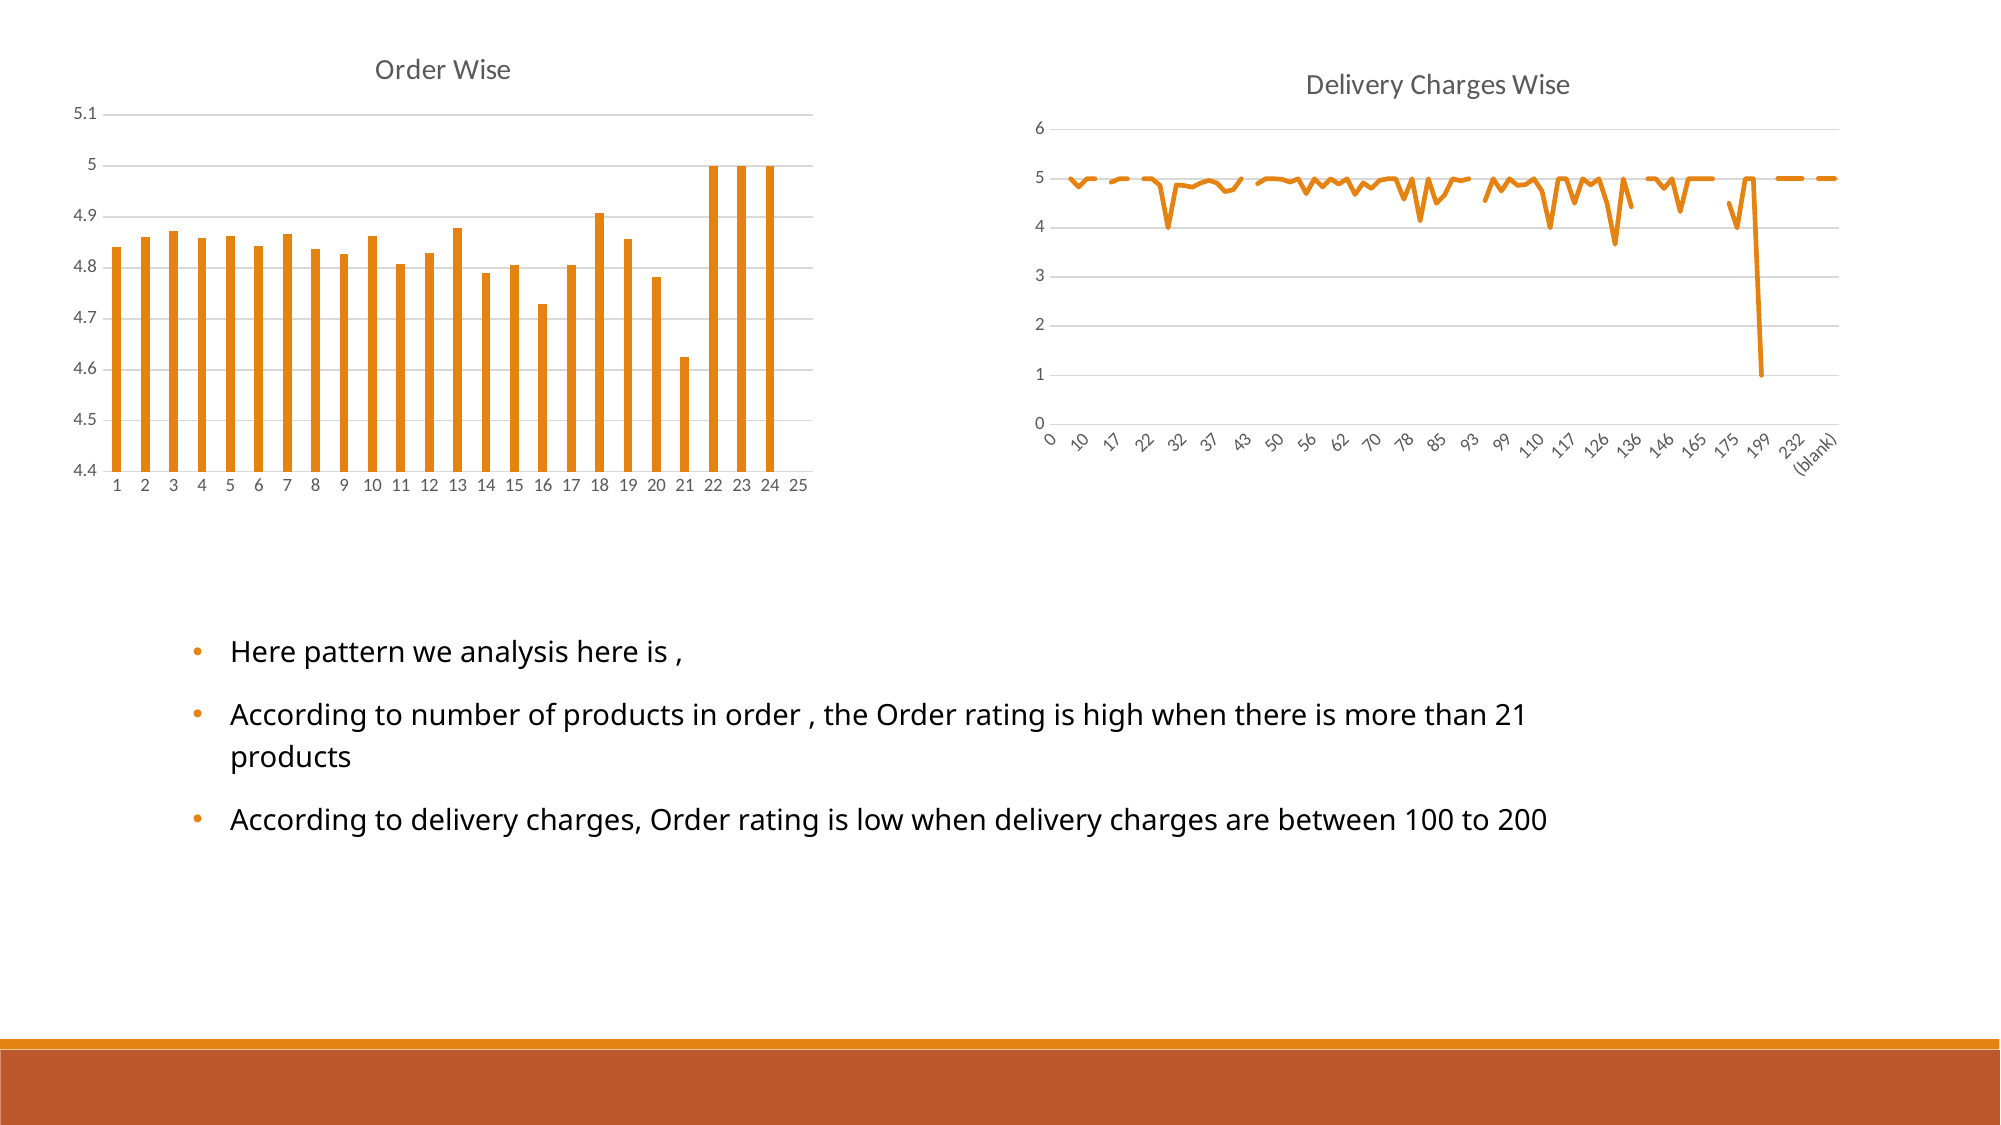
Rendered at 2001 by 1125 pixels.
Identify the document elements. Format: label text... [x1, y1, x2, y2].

chart [57, 31, 829, 507]
text_box Here pattern we analysis here is , According to number of products in order , the Order rating is high when there is more than 21 products According to delivery charges, Order rating is low when delivery charges are between 100 to 200 [177, 619, 1595, 885]
chart [1017, 46, 1859, 491]
